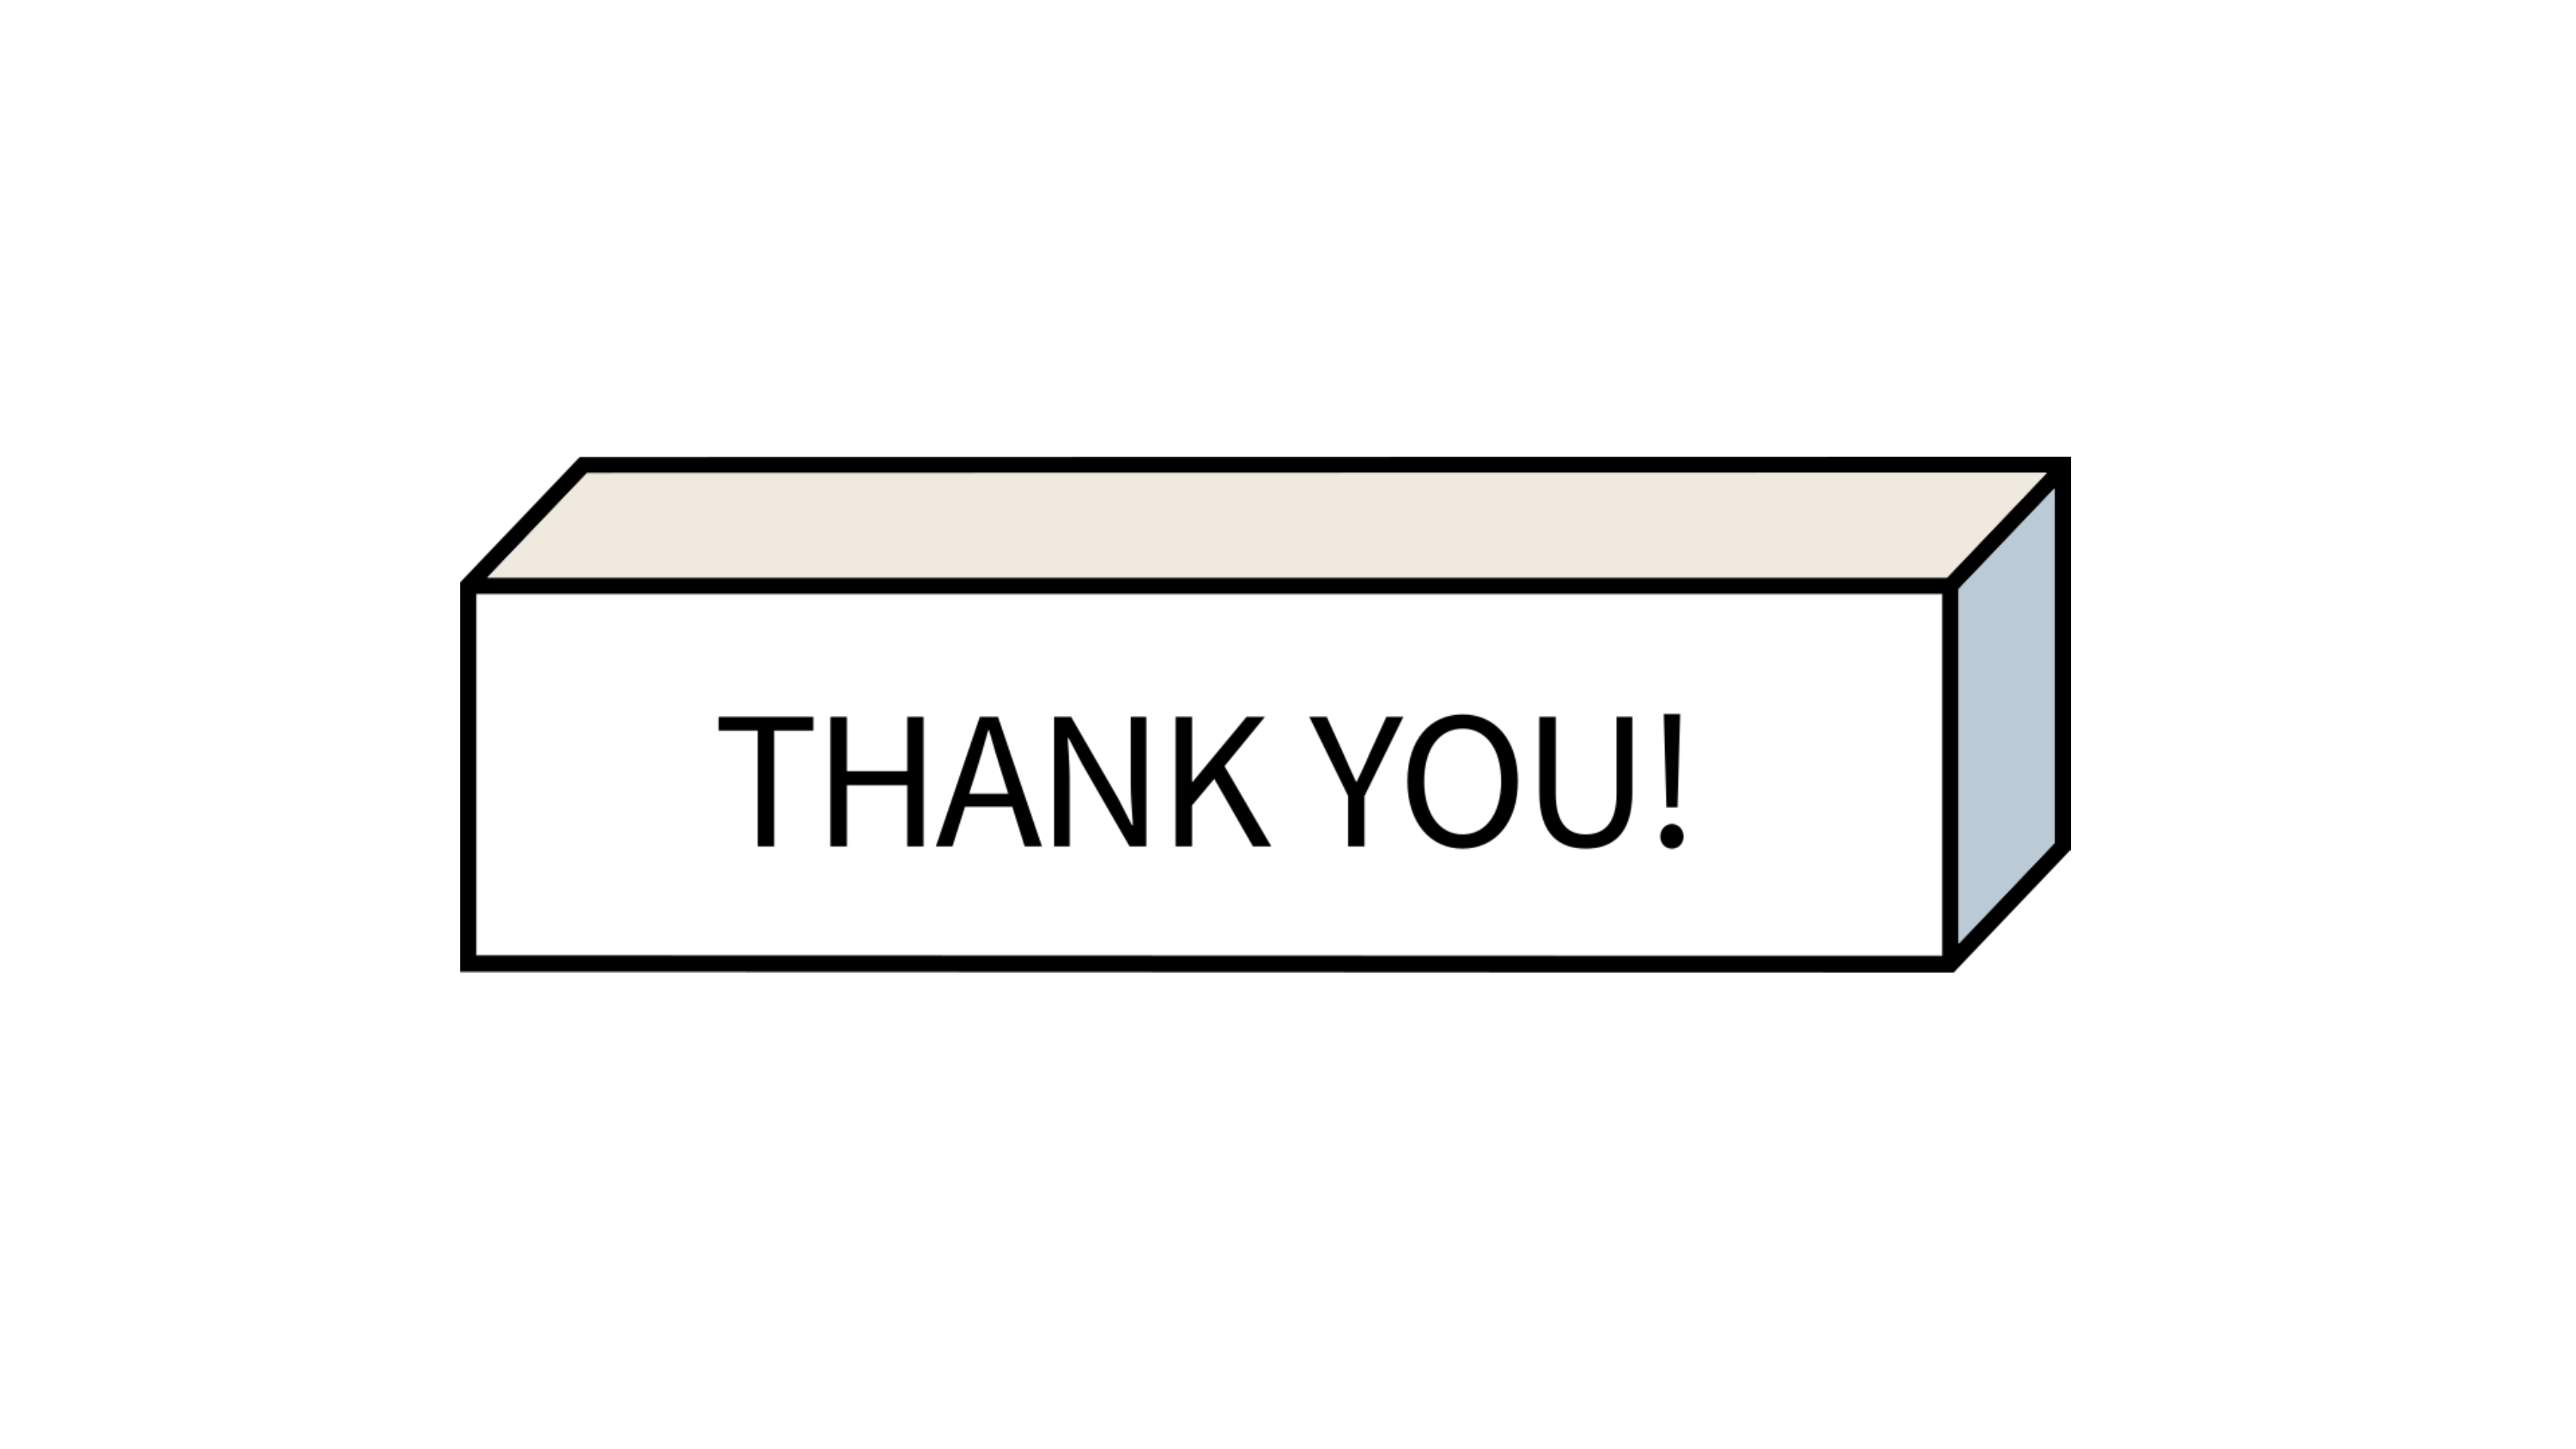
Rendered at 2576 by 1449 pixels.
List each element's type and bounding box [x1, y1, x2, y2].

text_box [460, 457, 2071, 973]
picture [327, 622, 1761, 929]
